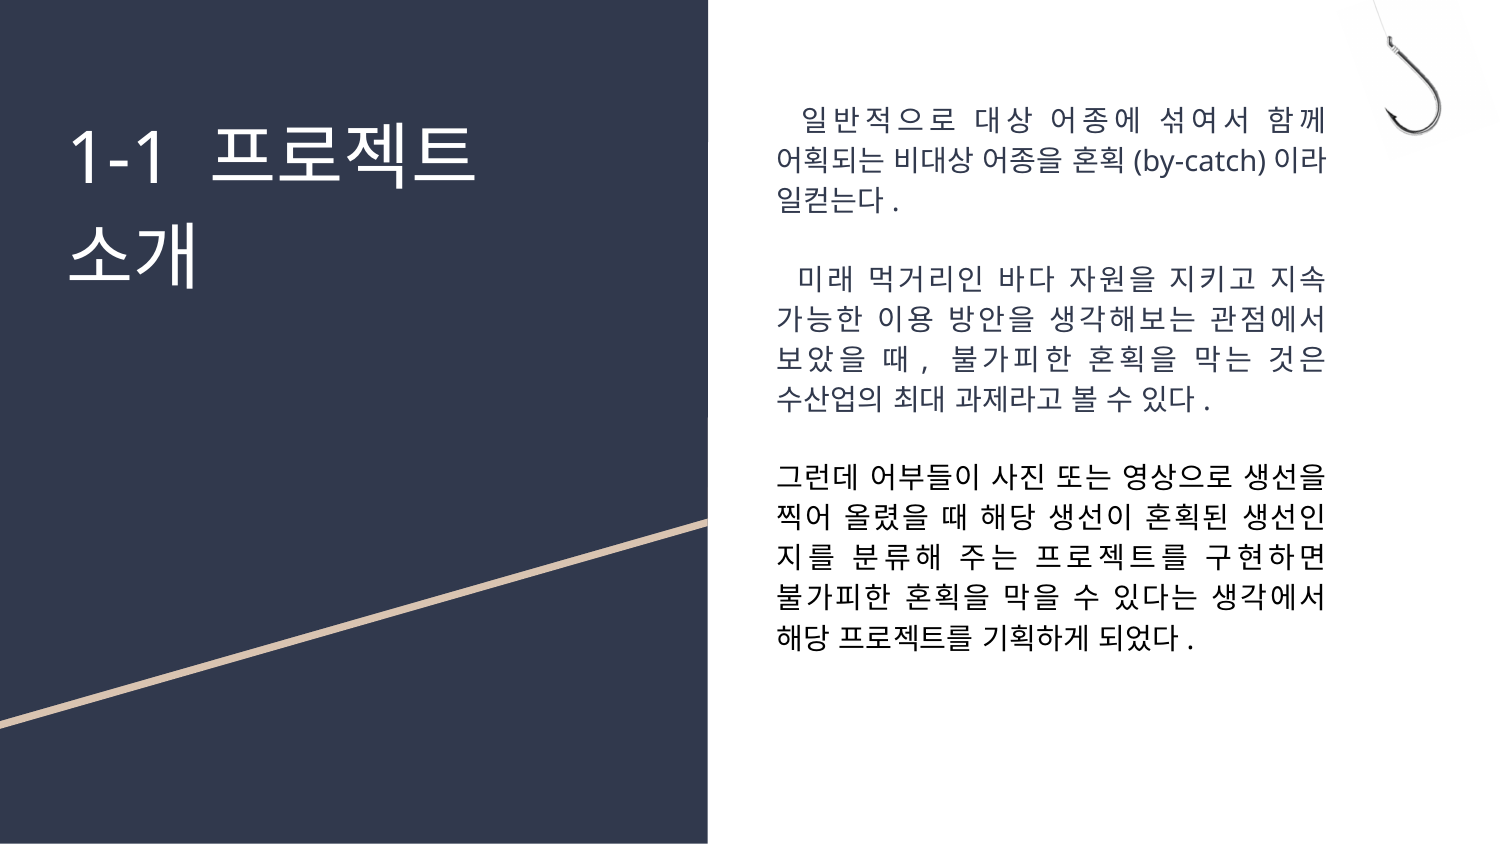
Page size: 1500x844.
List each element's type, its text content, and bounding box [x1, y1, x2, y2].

picture [1337, 0, 1499, 160]
list 일반적으로 대상 어종에 섞여서 함께 어획되는 비대상 어종을 혼획(by-catch)이라 일컫는다. 미래 먹거리인 바다 자원을 지키고 지속 가능한 이용 방안을 생각해보는 관점에서 보았을 때, 불가피한 혼획을 막는 것은 수산업의 최대 과제라고 볼 수 있다. 그런데 어부들이 사진 또는 영상으로 생선을 찍어 올렸을 때 해당 생선이 혼획된 생선인 지를 분류해 주는 프로젝트를 구현하면 불가피한 혼획을 막을 수 있다는 생각에서 해당 프로젝트를 기획하게 되었다. [761, 82, 1446, 755]
title 1-1 프로젝트 소개 [51, 82, 660, 494]
